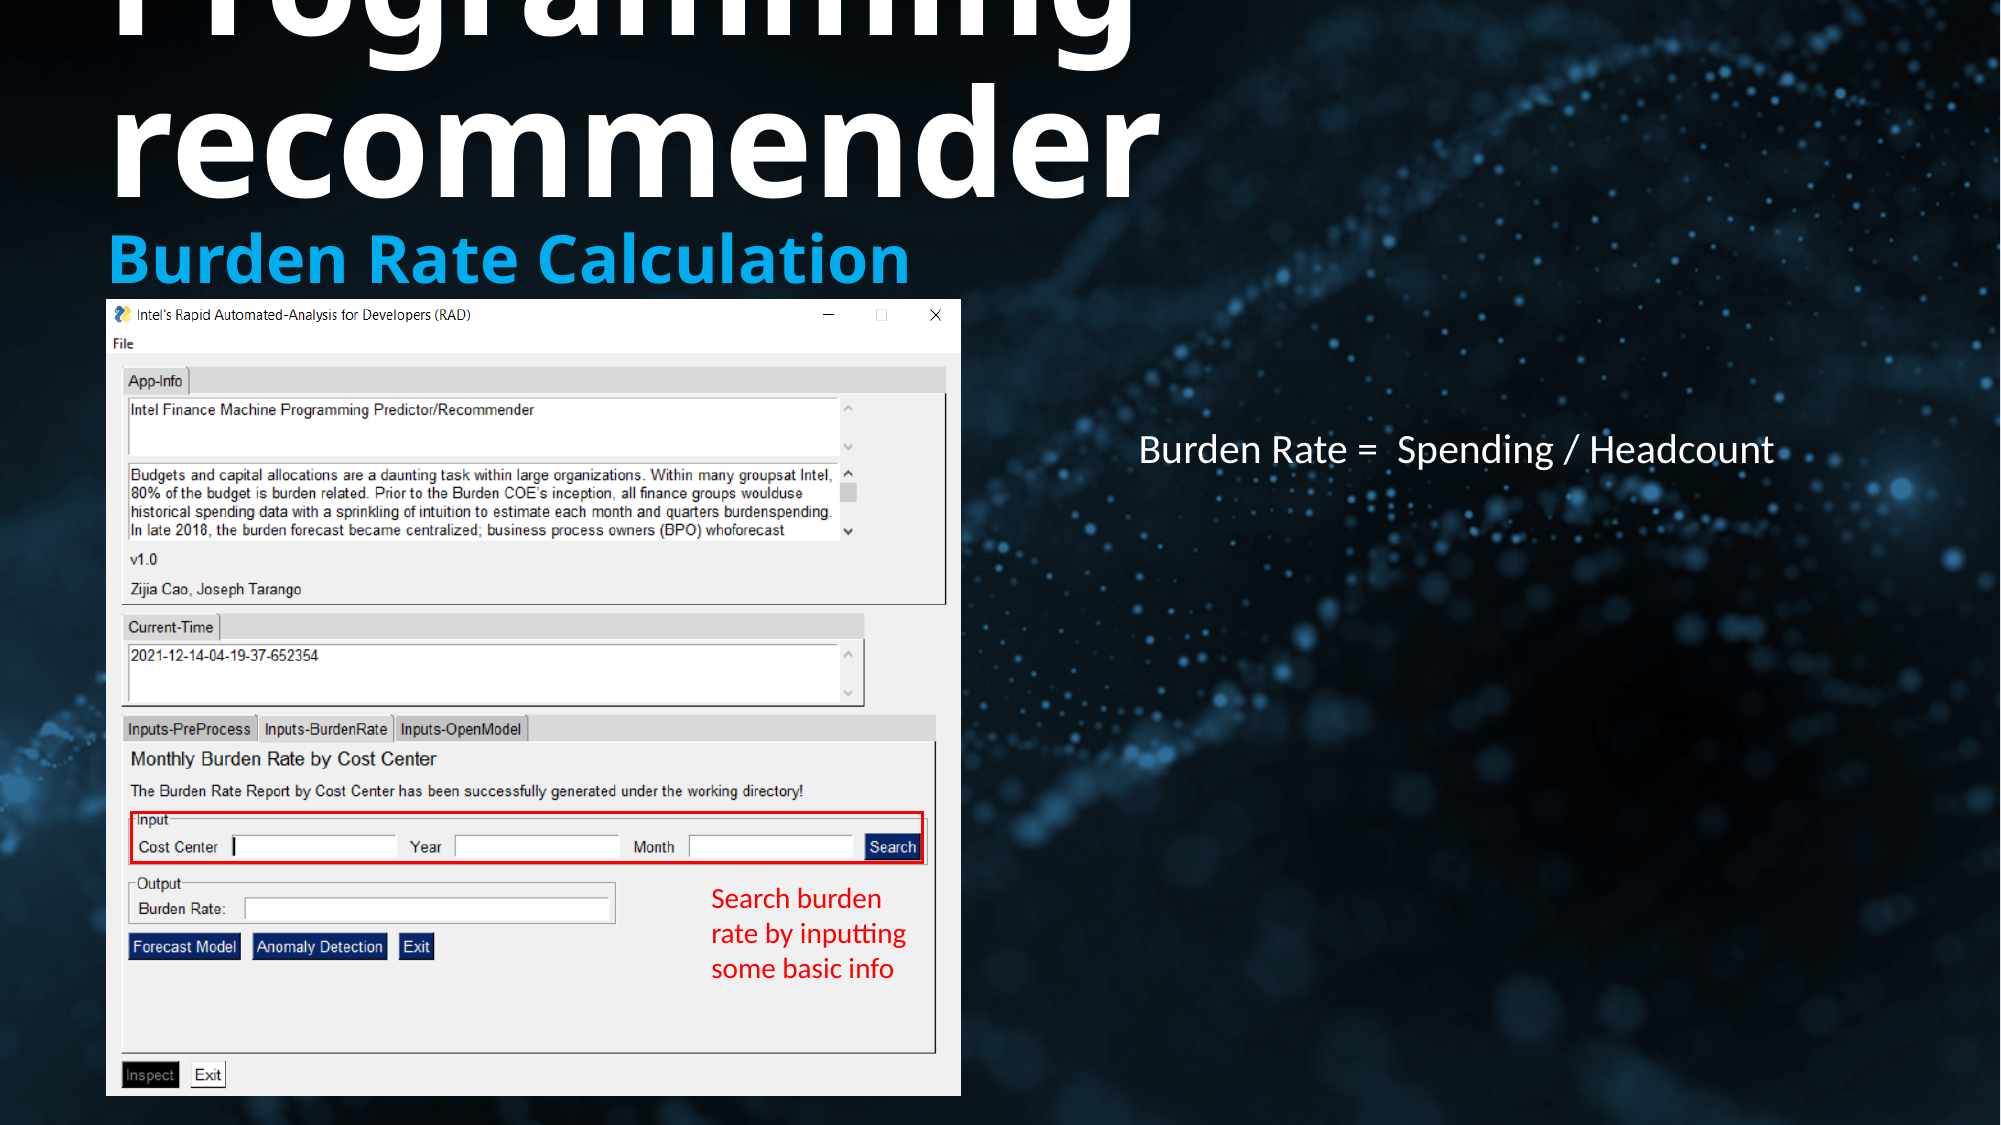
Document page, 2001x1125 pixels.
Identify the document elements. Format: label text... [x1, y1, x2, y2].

text_box ON HOLD: Machine Programming recommender [106, 115, 1975, 230]
text_box Burden Rate Calculation [106, 230, 1052, 280]
picture [0, 0, 2001, 1125]
text_box Burden Rate = Spending / Headcount [1123, 394, 2000, 499]
